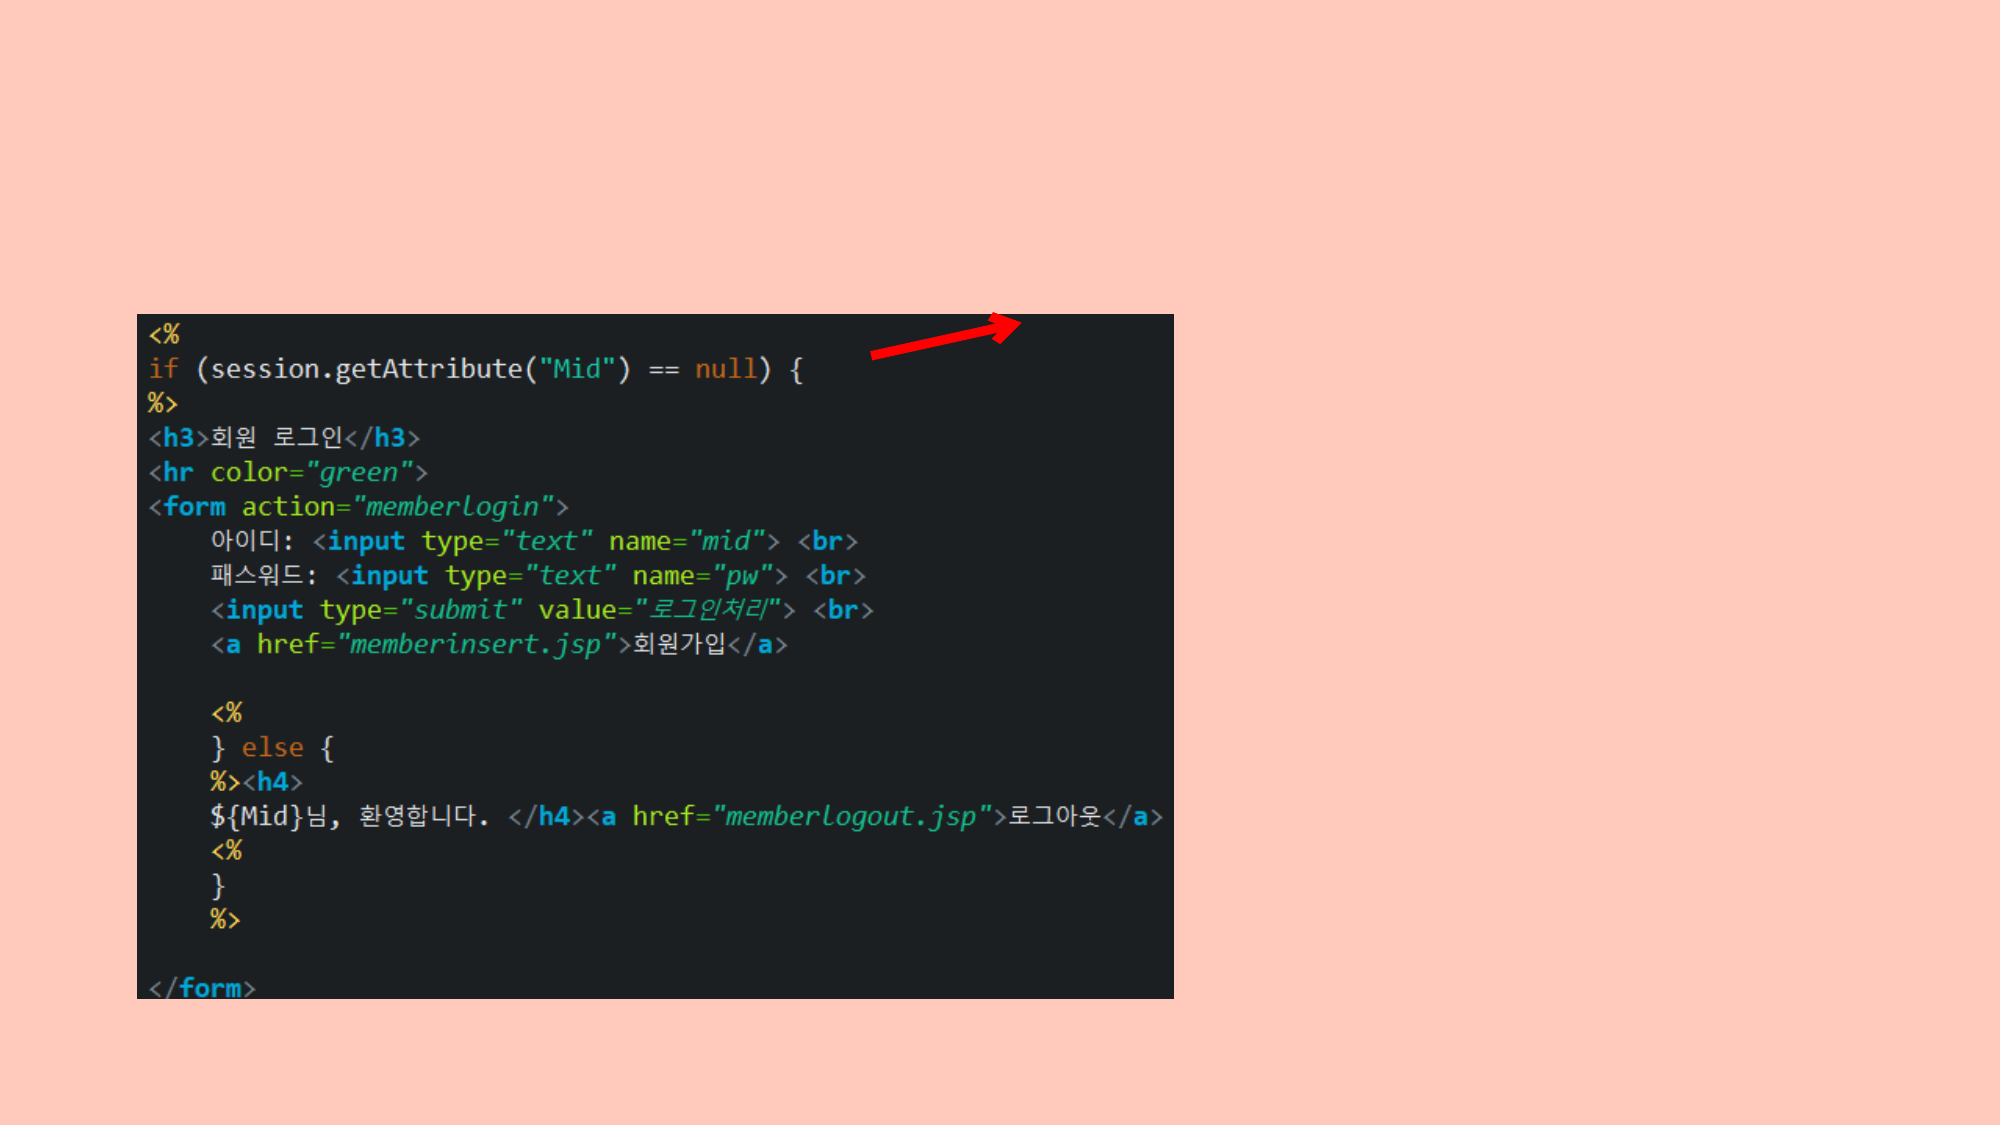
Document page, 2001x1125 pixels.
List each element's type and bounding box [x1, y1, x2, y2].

picture [137, 314, 1174, 999]
text_box [871, 322, 1022, 356]
